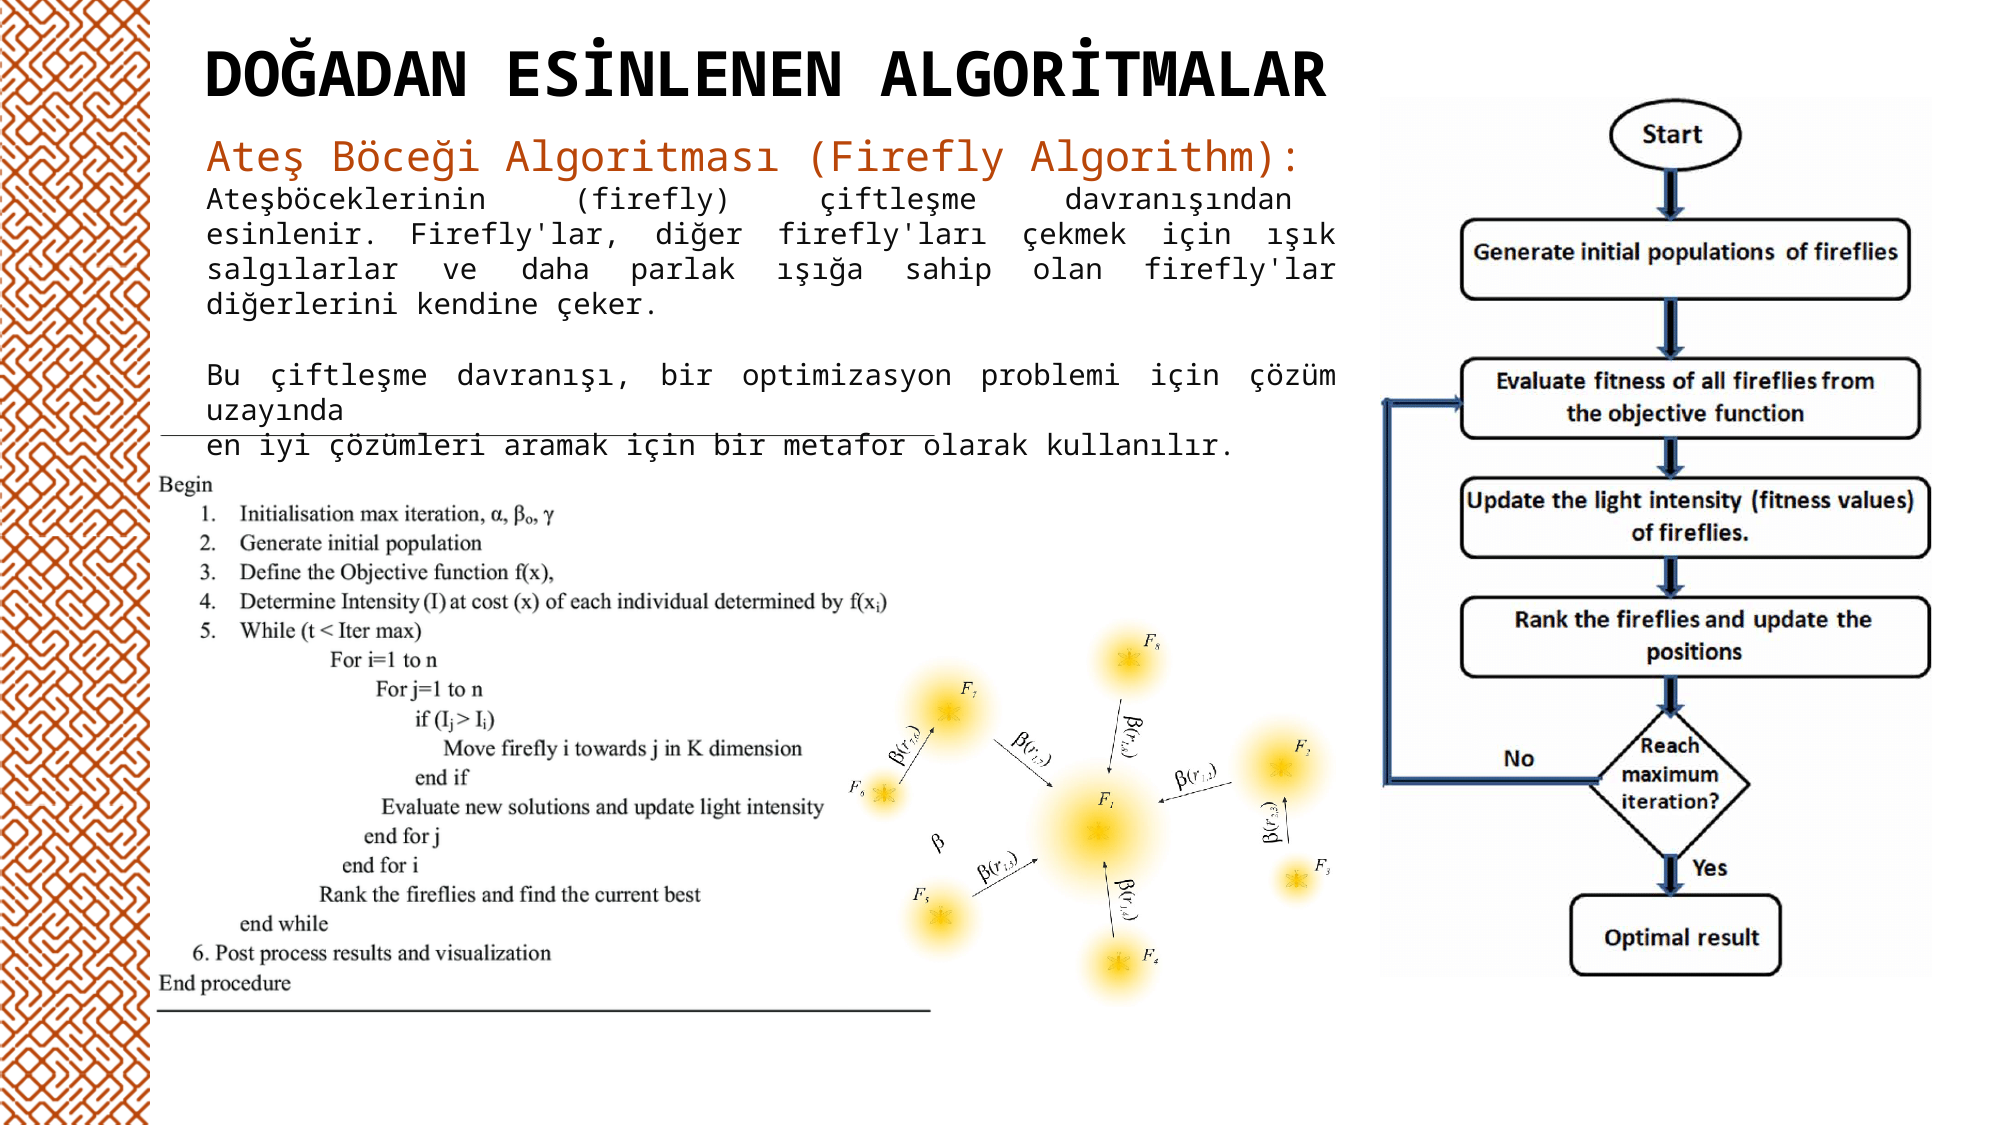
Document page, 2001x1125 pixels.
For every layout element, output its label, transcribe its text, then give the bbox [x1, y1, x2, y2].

picture [1380, 97, 1932, 977]
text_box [0, 0, 1337, 1125]
title DOĞADAN ESİNLENEN ALGORİTMALAR [1340, 32, 1952, 223]
